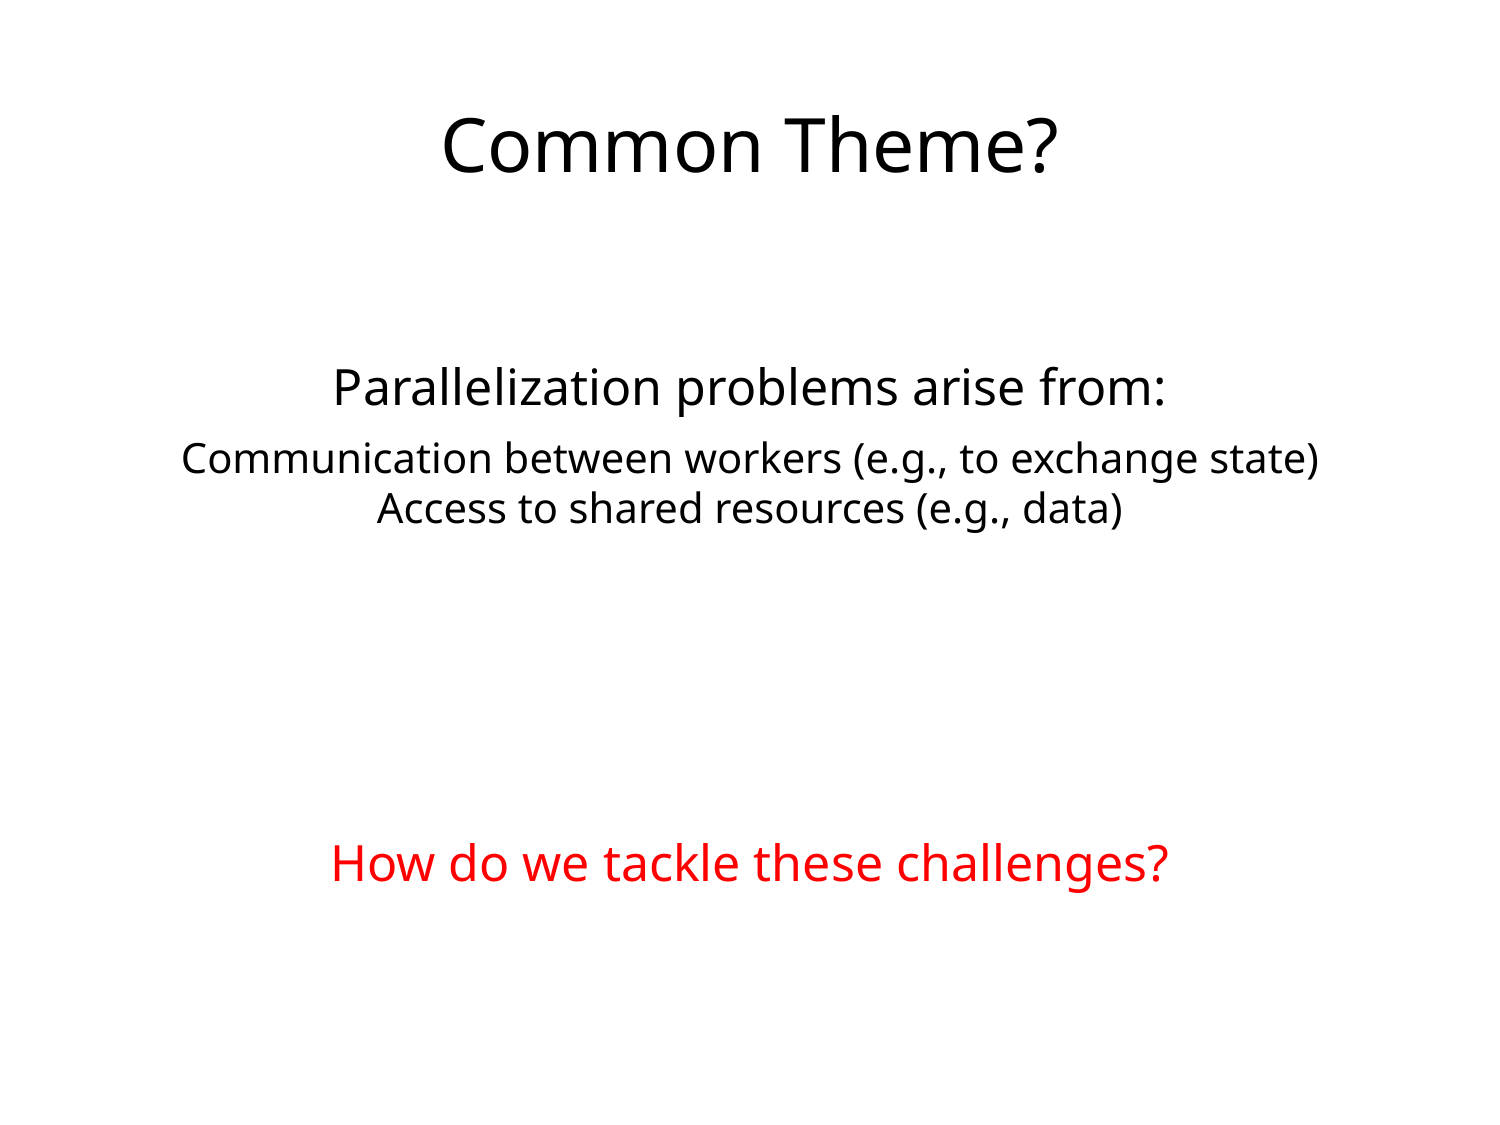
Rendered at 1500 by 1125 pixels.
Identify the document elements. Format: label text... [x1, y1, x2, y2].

text_box Communication between workers (e.g., to exchange state) Access to shared resources (e.g., data) [0, 424, 1500, 540]
text_box How do we tackle these challenges? [0, 824, 1500, 899]
text_box Parallelization problems arise from: [0, 348, 1500, 423]
text_box Common Theme? [0, 90, 1500, 203]
